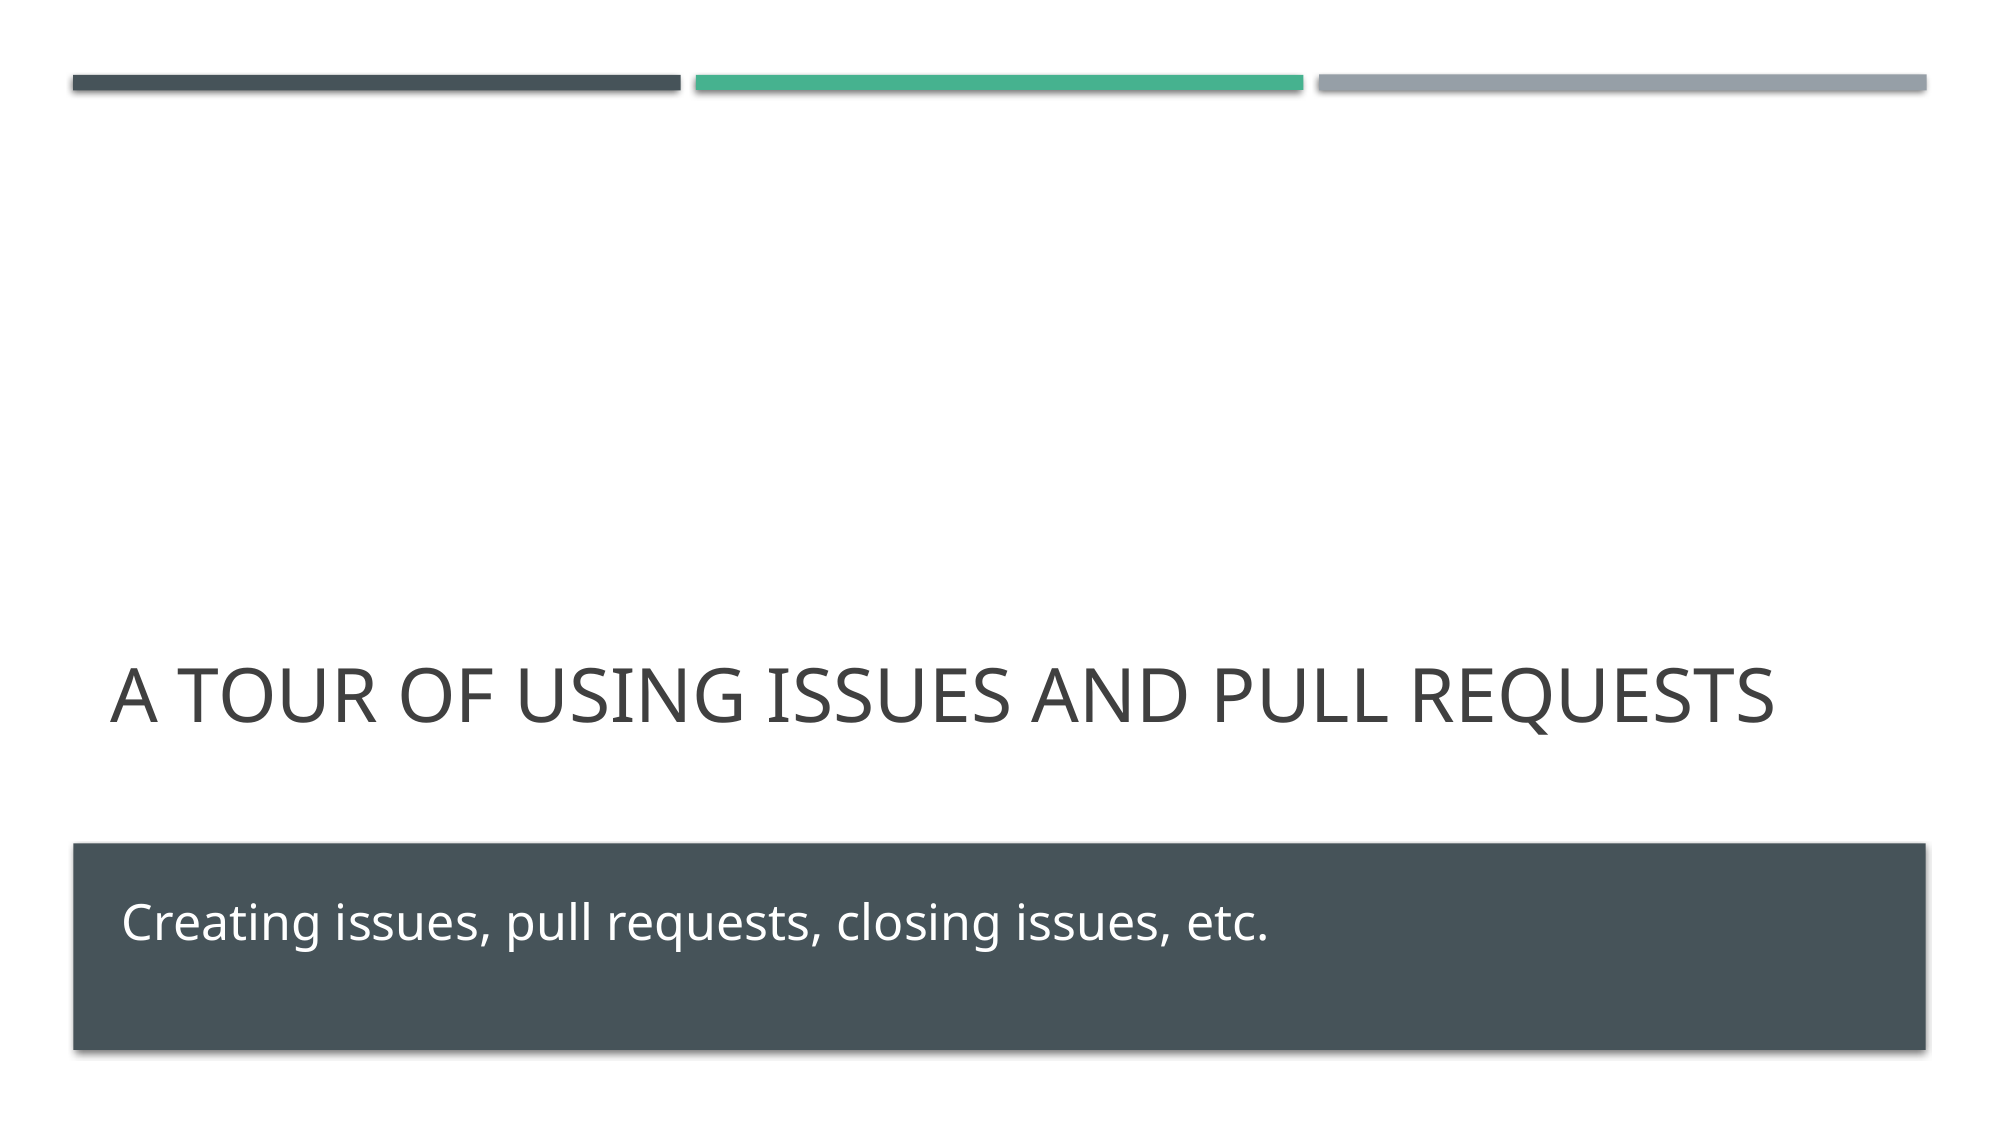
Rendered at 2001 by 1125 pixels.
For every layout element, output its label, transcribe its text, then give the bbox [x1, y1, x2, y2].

text_box Creating issues, pull requests, closing issues, etc. [107, 883, 1824, 959]
title A Tour of Using Issues and Pull Requests [95, 392, 1905, 745]
